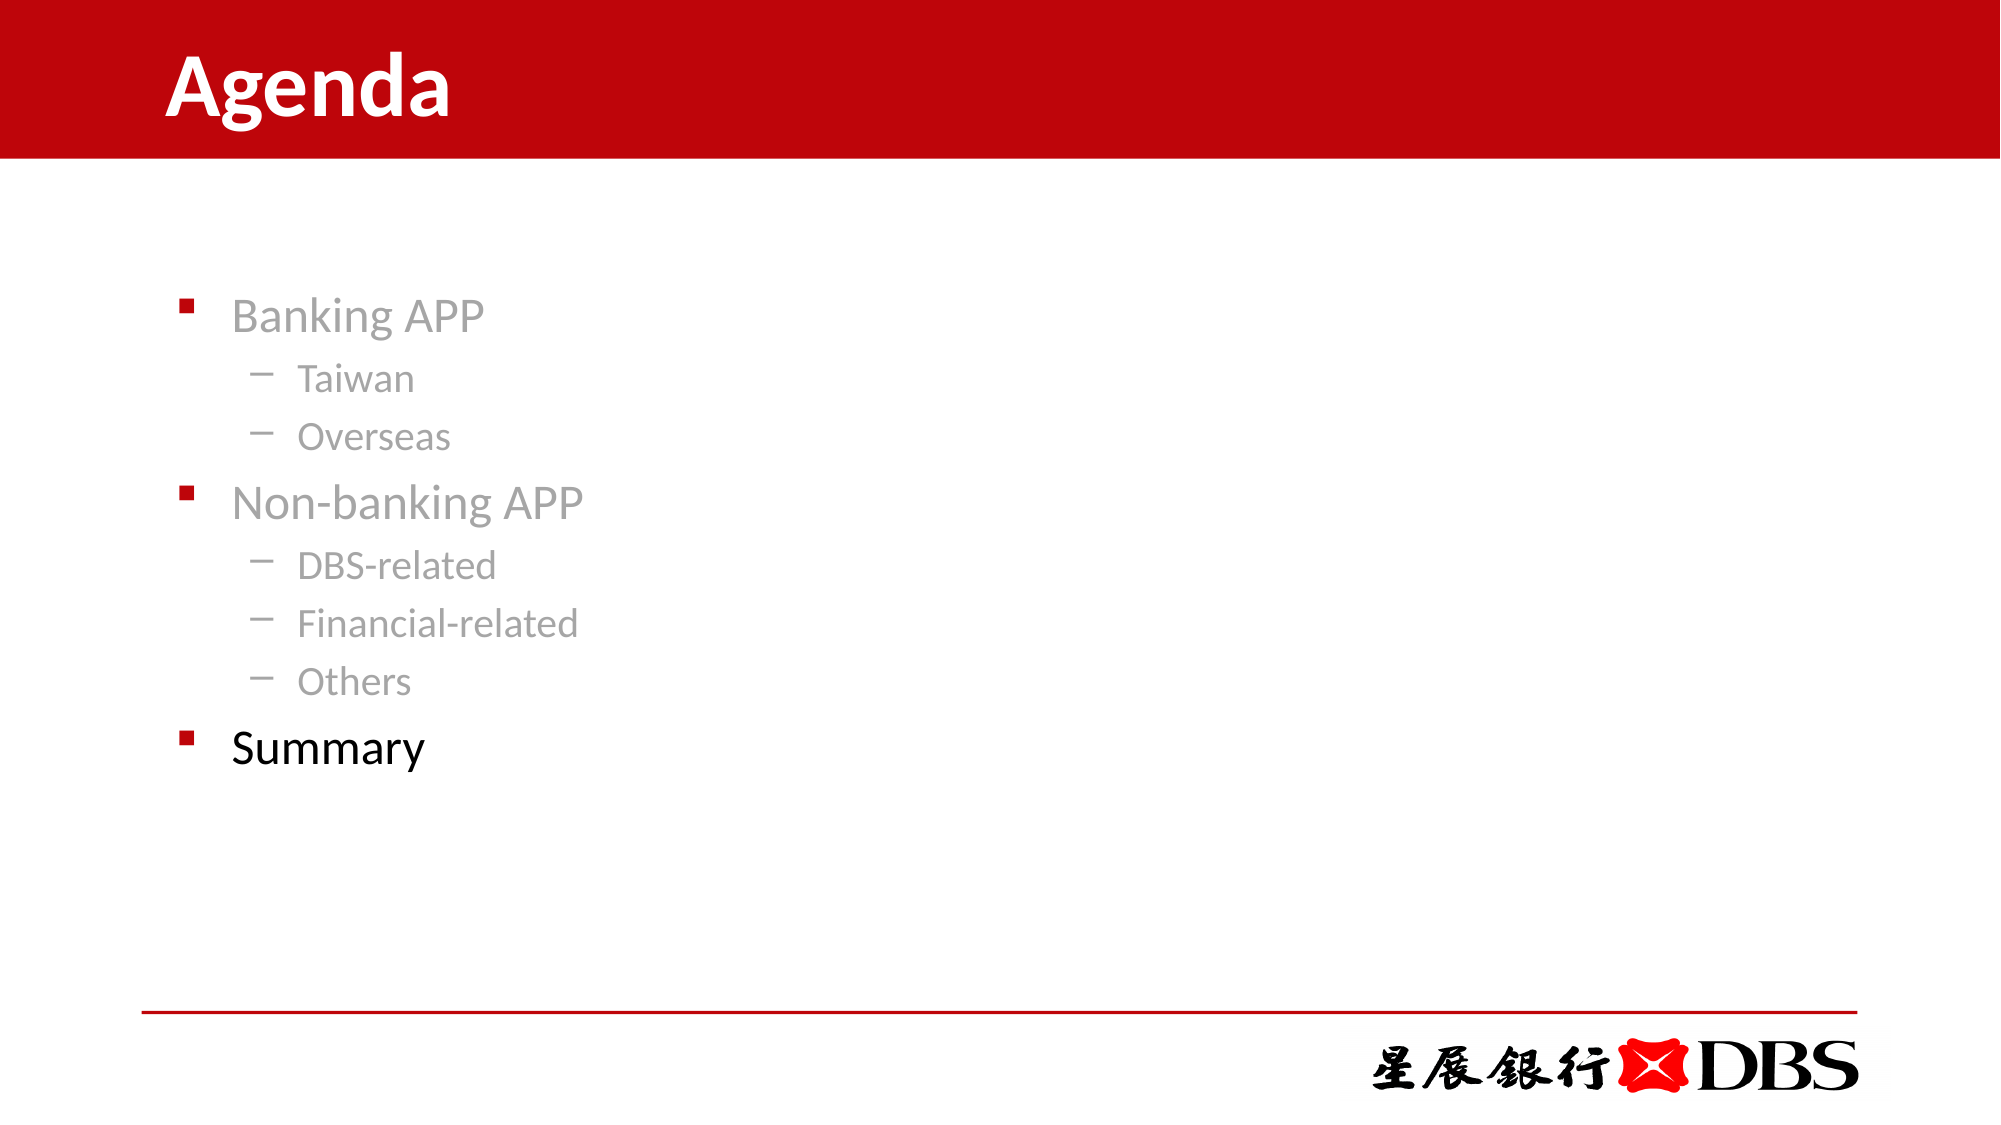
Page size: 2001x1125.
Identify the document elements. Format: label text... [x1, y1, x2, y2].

picture [1340, 1026, 1891, 1102]
title Agenda [0, 0, 2000, 159]
list Banking APP Taiwan Overseas Non-banking APP DBS-related Financial-related Others Summary [160, 274, 1839, 976]
